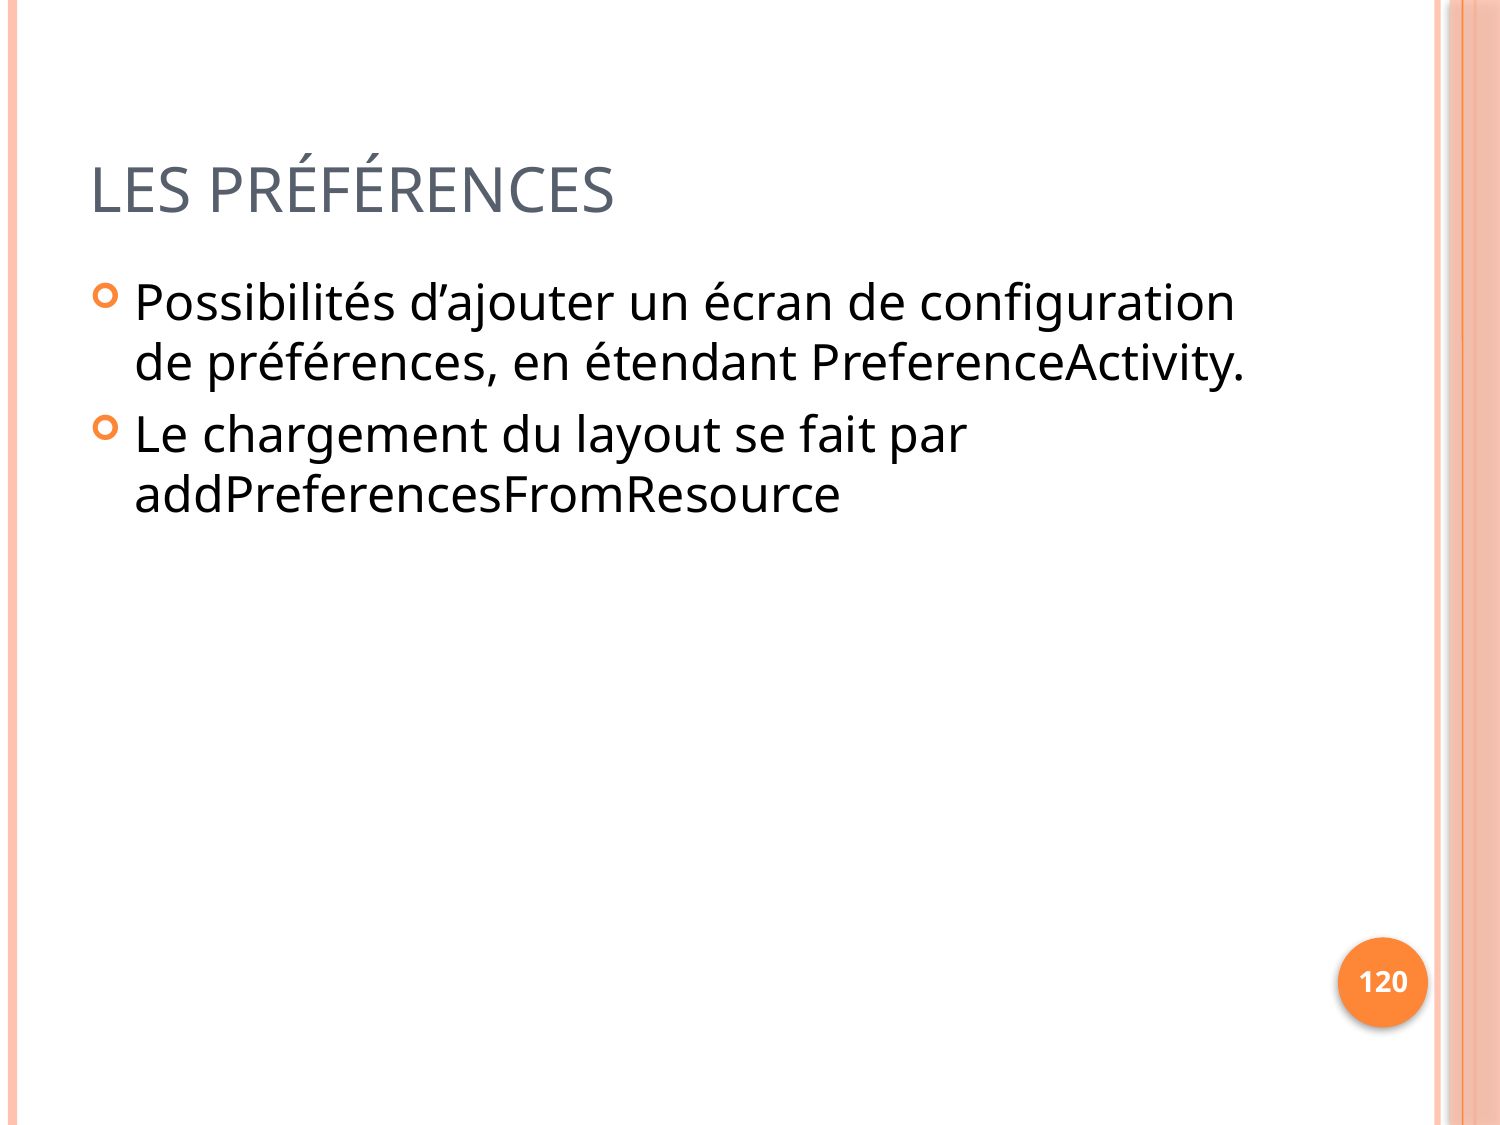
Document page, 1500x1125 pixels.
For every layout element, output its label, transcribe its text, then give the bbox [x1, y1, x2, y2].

title Les préférences [75, 45, 1300, 233]
slide_number 120 [1333, 940, 1434, 1027]
list Possibilités d’ajouter un écran de configuration de préférences, en étendant PreferenceActivity. Le chargement du layout se fait par addPreferencesFromResource [75, 262, 1300, 1062]
